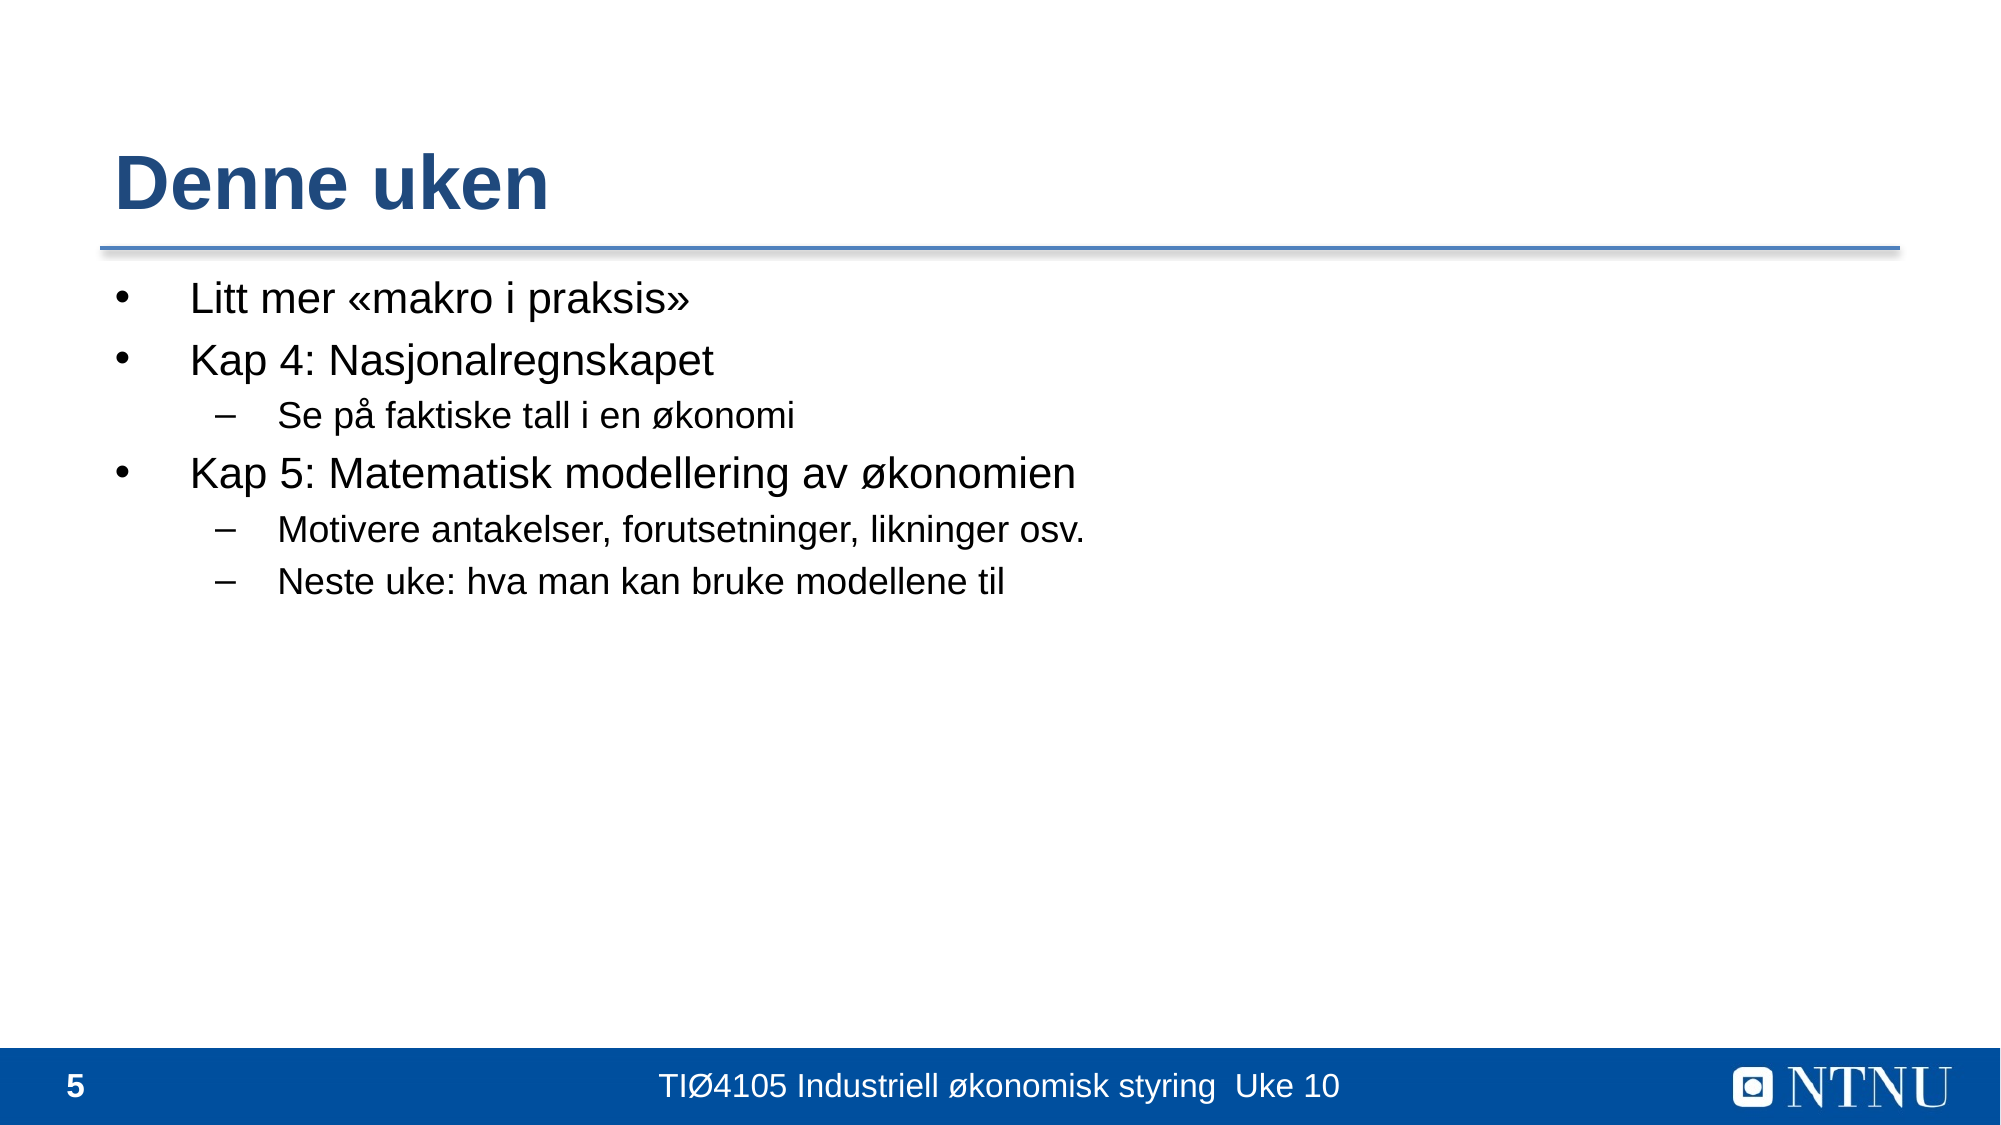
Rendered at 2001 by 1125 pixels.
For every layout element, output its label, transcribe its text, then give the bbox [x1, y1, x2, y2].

footer TIØ4105 Industriell økonomisk styring Uke 10 [578, 1053, 1422, 1114]
list Litt mer «makro i praksis» Kap 4: Nasjonalregnskapet Se på faktiske tall i en økonomi Kap 5: Matematisk modellering av økonomien Motivere antakelser, forutsetninger, likninger osv. Neste uke: hva man kan bruke modellene til [99, 262, 1900, 1005]
picture [0, 1048, 2001, 1125]
slide_number 5 [0, 1053, 100, 1114]
title Denne uken [99, 45, 1900, 233]
